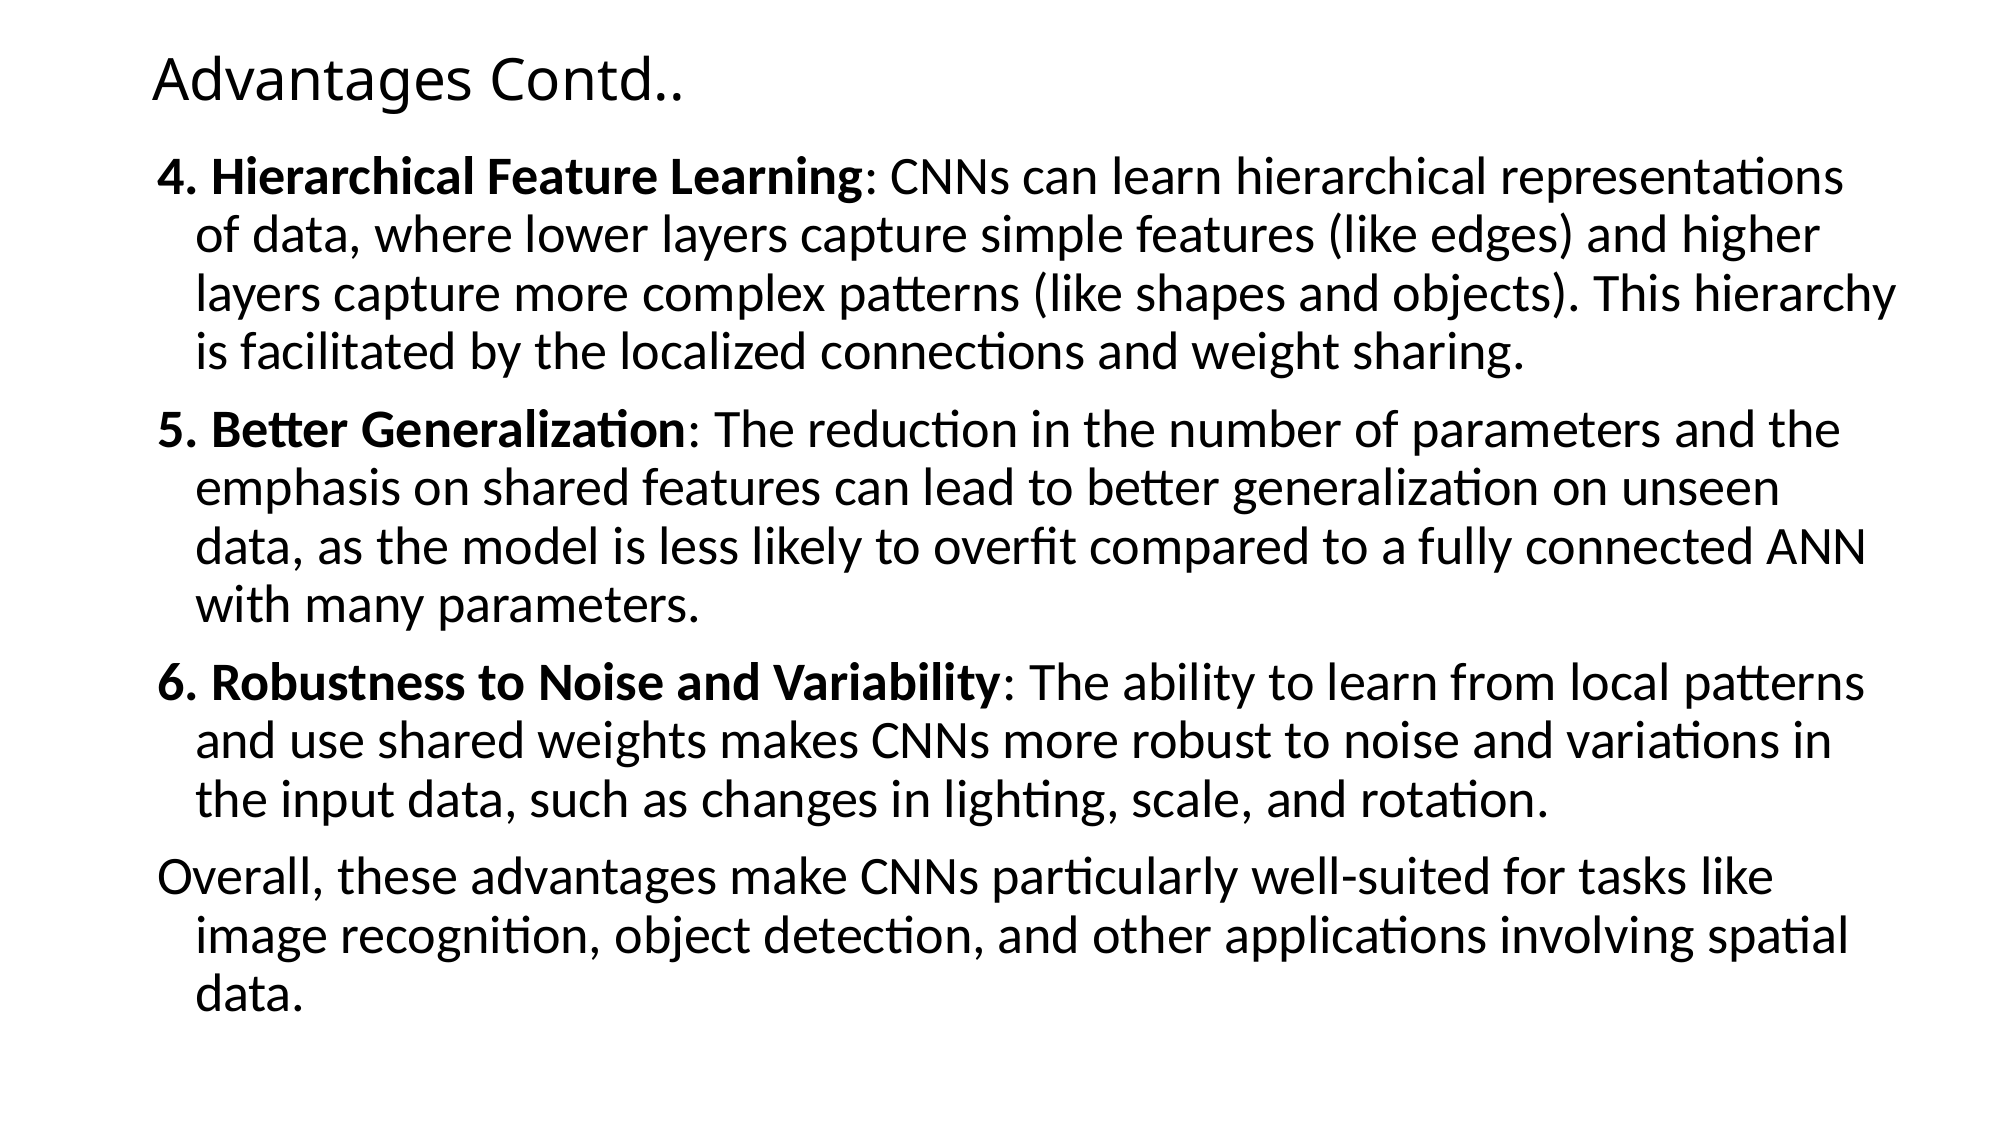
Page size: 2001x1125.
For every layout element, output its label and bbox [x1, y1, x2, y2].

title [137, 59, 1863, 105]
list [142, 140, 1915, 1049]
